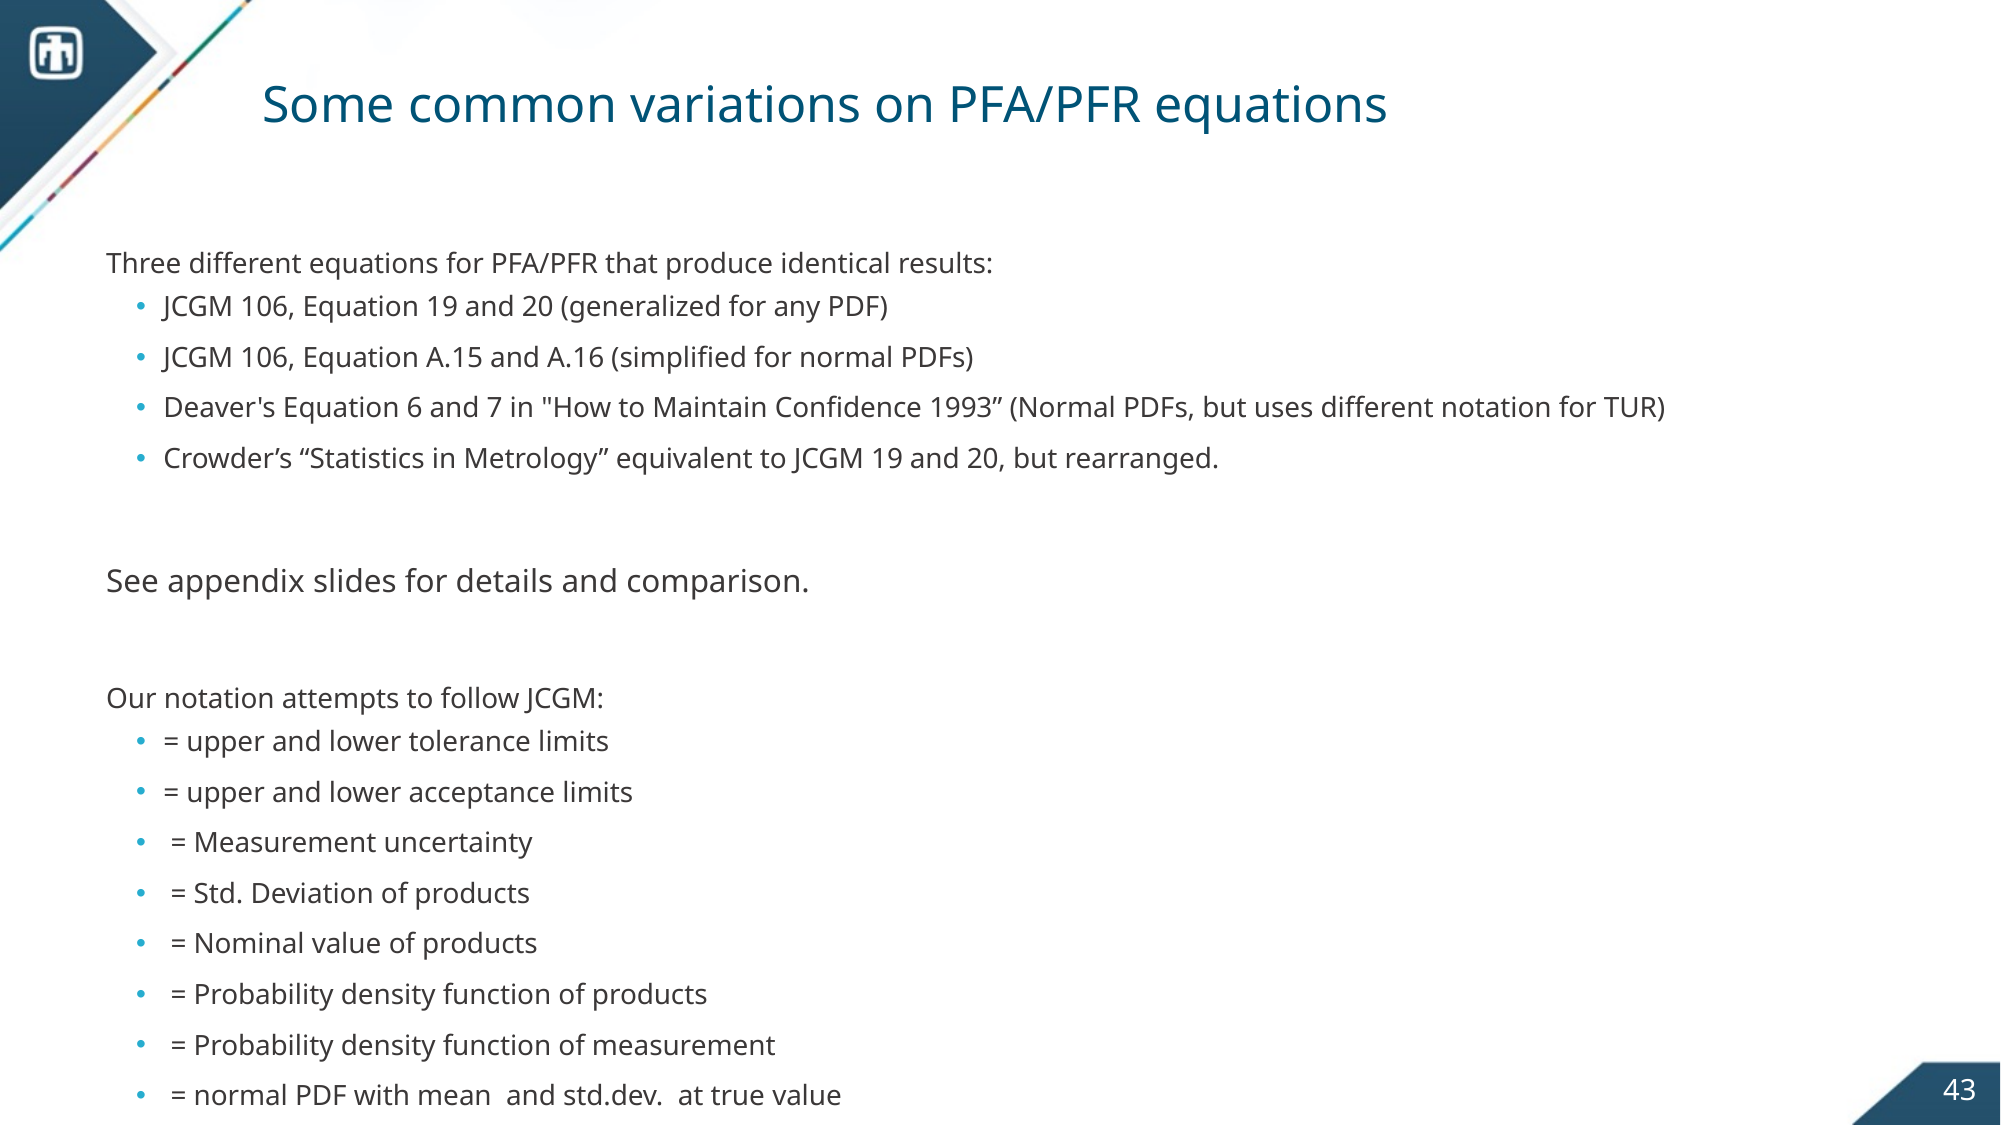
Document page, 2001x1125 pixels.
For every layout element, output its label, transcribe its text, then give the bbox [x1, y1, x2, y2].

slide_number 43 [1919, 1061, 2000, 1122]
picture [0, 0, 2001, 1125]
title Some common variations on PFA/PFR equations [262, 42, 1919, 170]
